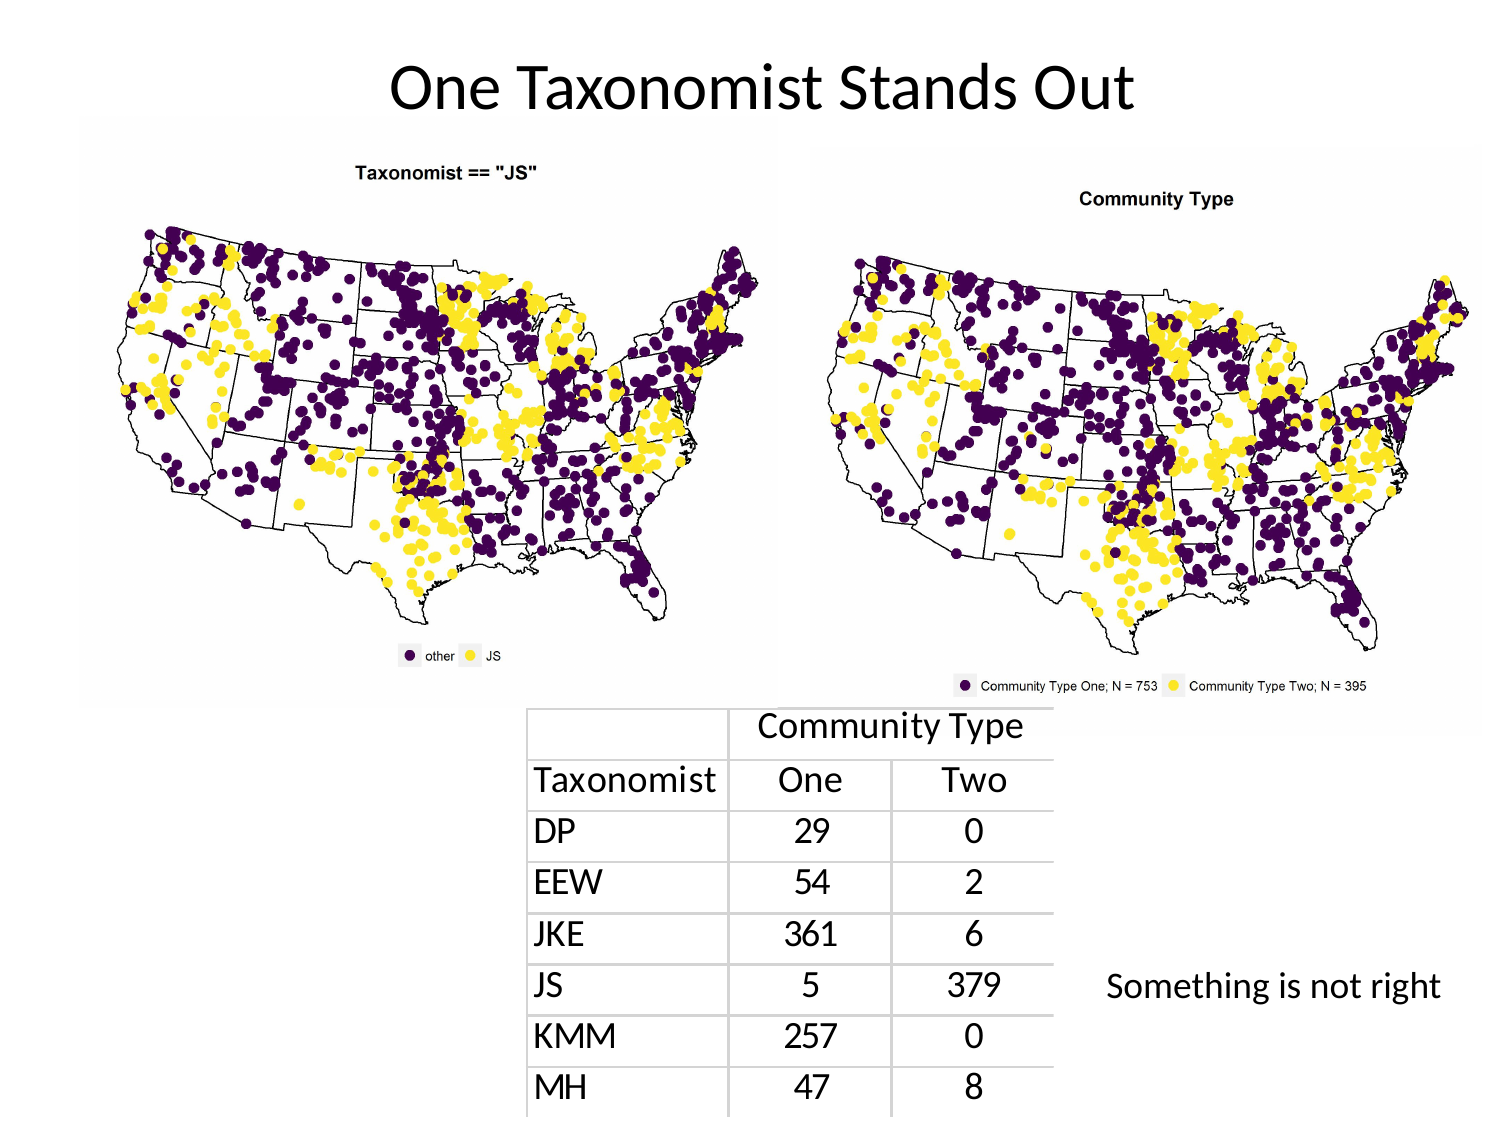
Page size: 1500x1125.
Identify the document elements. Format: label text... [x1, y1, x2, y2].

text_box One Taxonomist Stands Out [51, 42, 1475, 148]
text_box Something is not right [1091, 953, 1457, 1014]
picture [79, 116, 1482, 1120]
